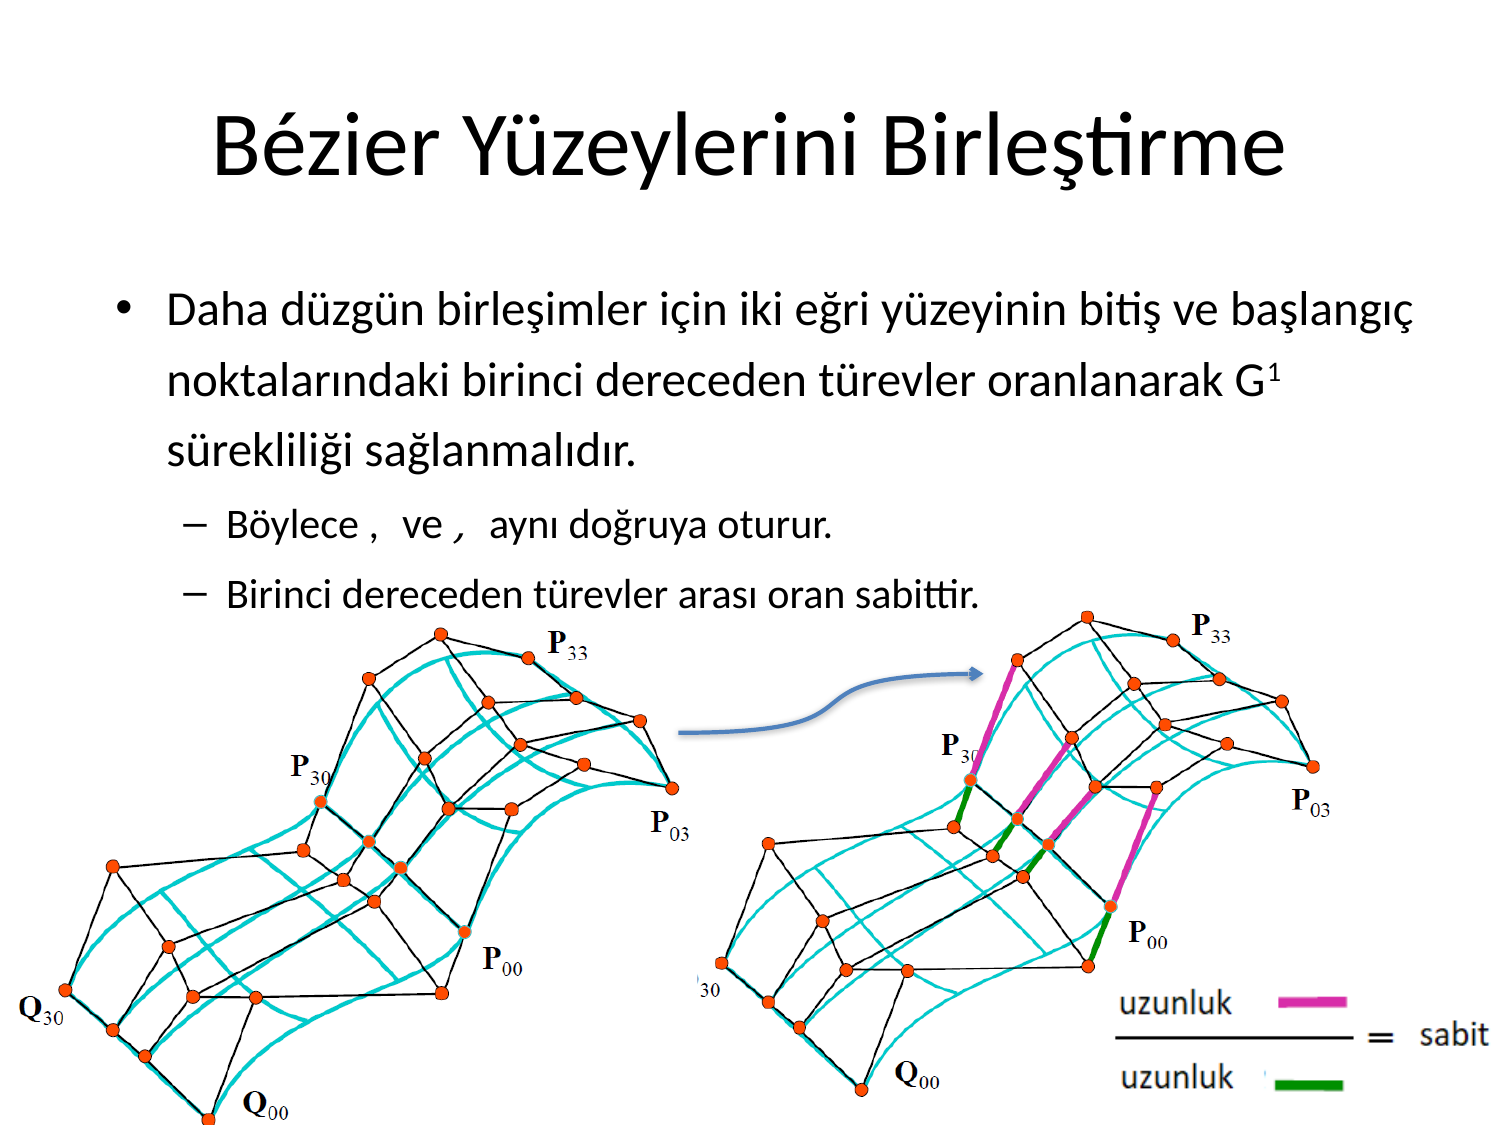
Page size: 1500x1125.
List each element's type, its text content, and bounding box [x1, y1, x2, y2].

picture [10, 588, 1495, 1125]
title Bézier Yüzeylerini Birleştirme [75, 45, 1425, 233]
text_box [677, 673, 984, 734]
